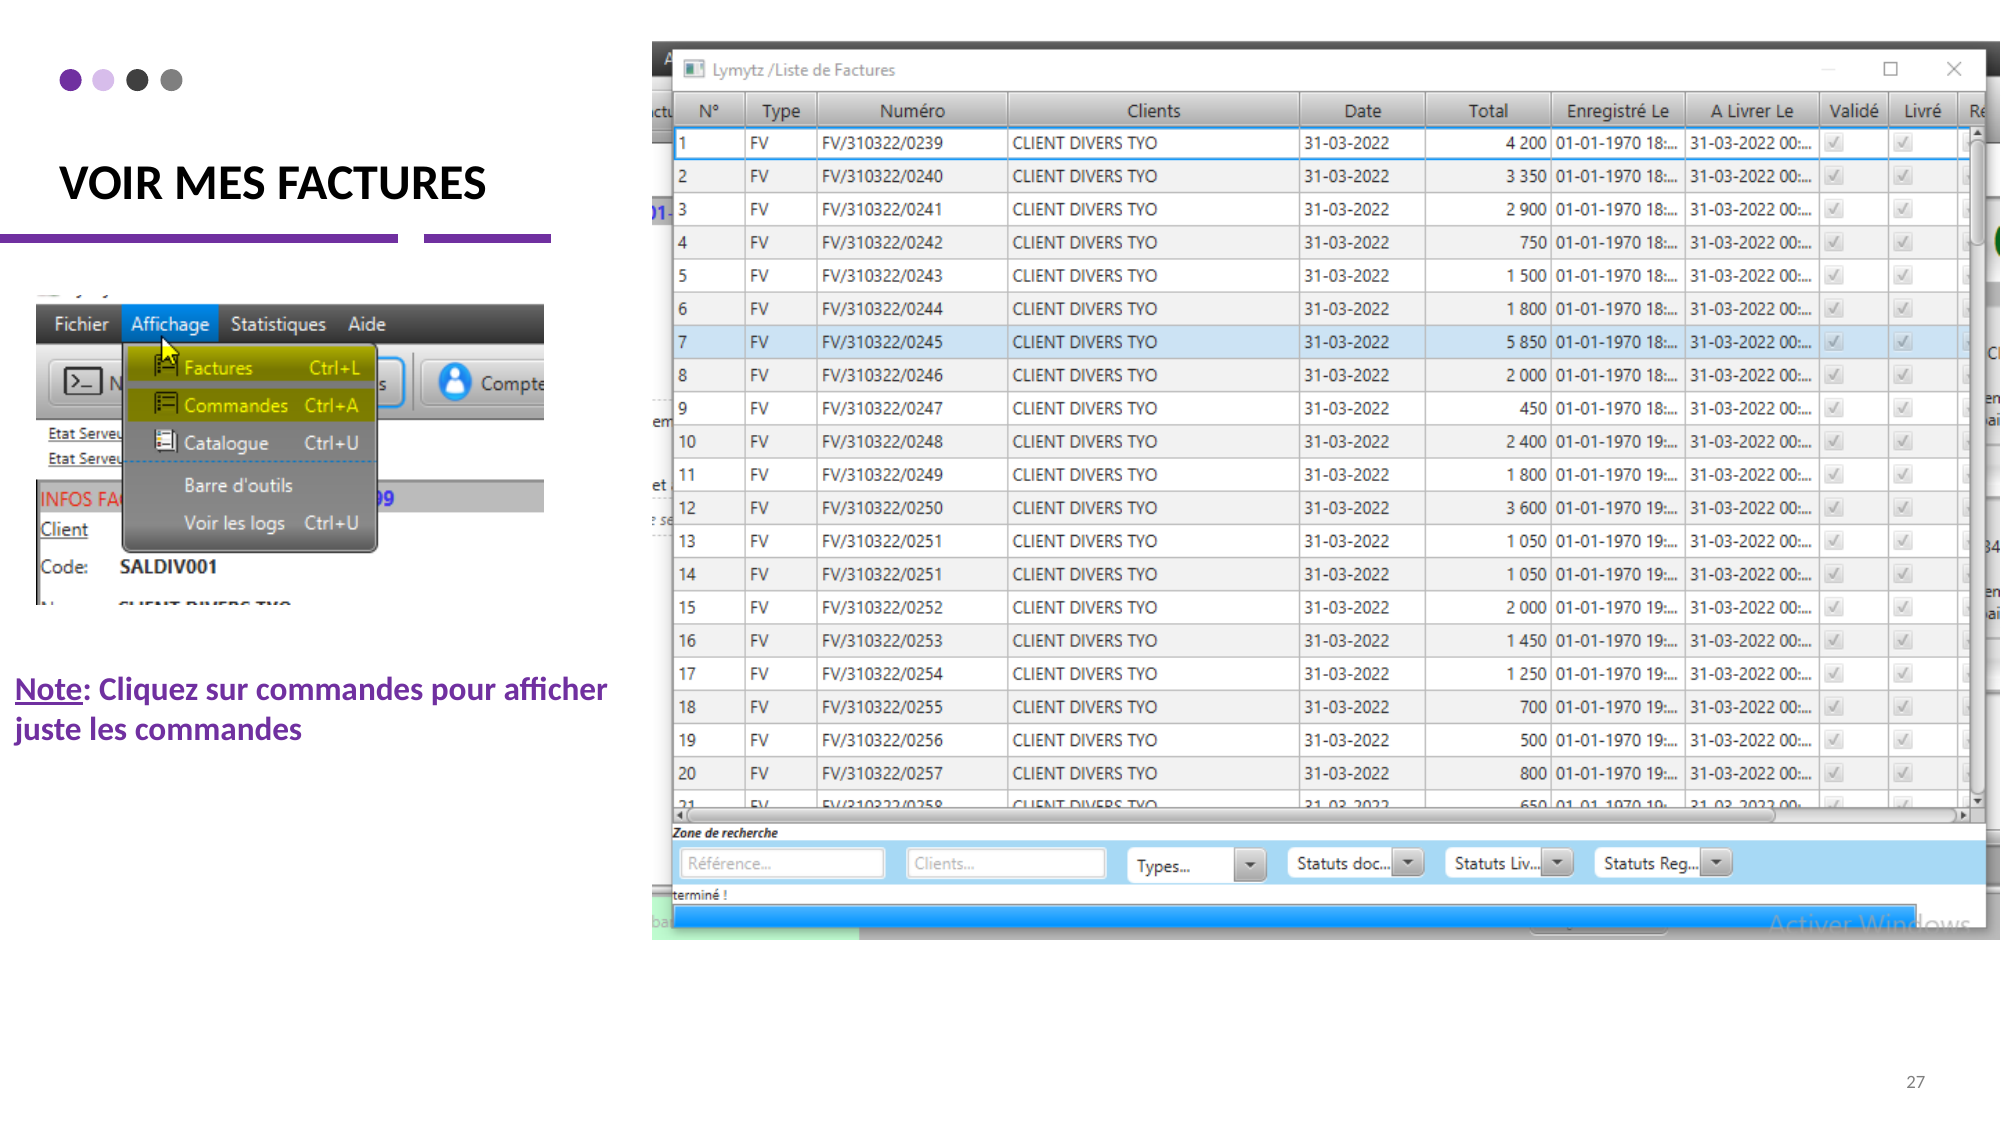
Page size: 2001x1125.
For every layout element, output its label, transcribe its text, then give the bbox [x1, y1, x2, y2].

slide_number 27 [1490, 1060, 1941, 1102]
picture [36, 295, 544, 605]
title VOIR MES FACTURES [59, 40, 652, 211]
picture [652, 40, 2000, 940]
text_box Note: Cliquez sur commandes pour afficher juste les commandes [0, 260, 652, 755]
